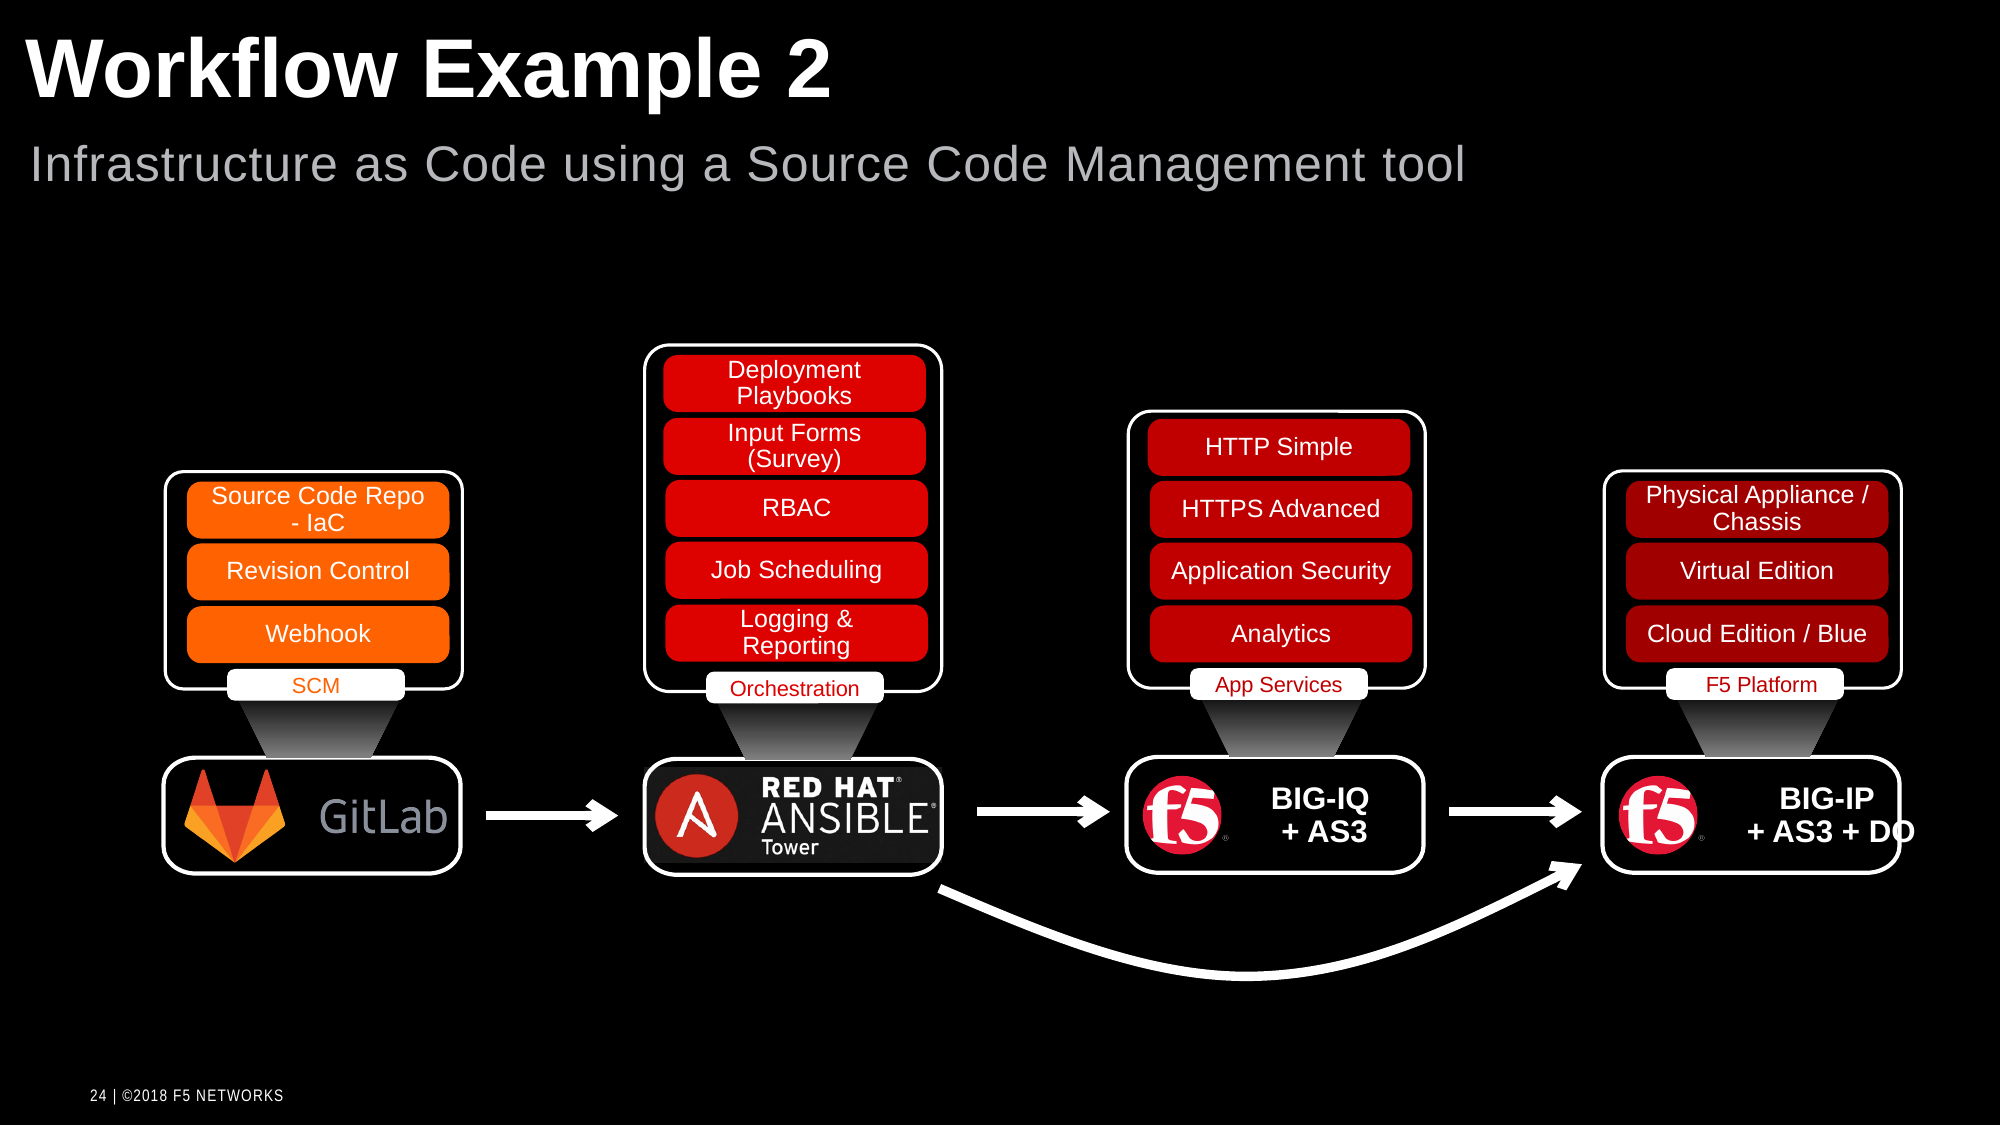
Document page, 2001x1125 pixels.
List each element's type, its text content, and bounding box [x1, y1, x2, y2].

title Workflow Example 2 [0, 0, 1900, 143]
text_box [1126, 411, 1426, 873]
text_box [644, 344, 942, 875]
text_box [938, 863, 1582, 978]
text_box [163, 471, 463, 874]
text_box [1602, 470, 1902, 873]
list Infrastructure as Code using a Source Code Management tool [4, 105, 2000, 217]
